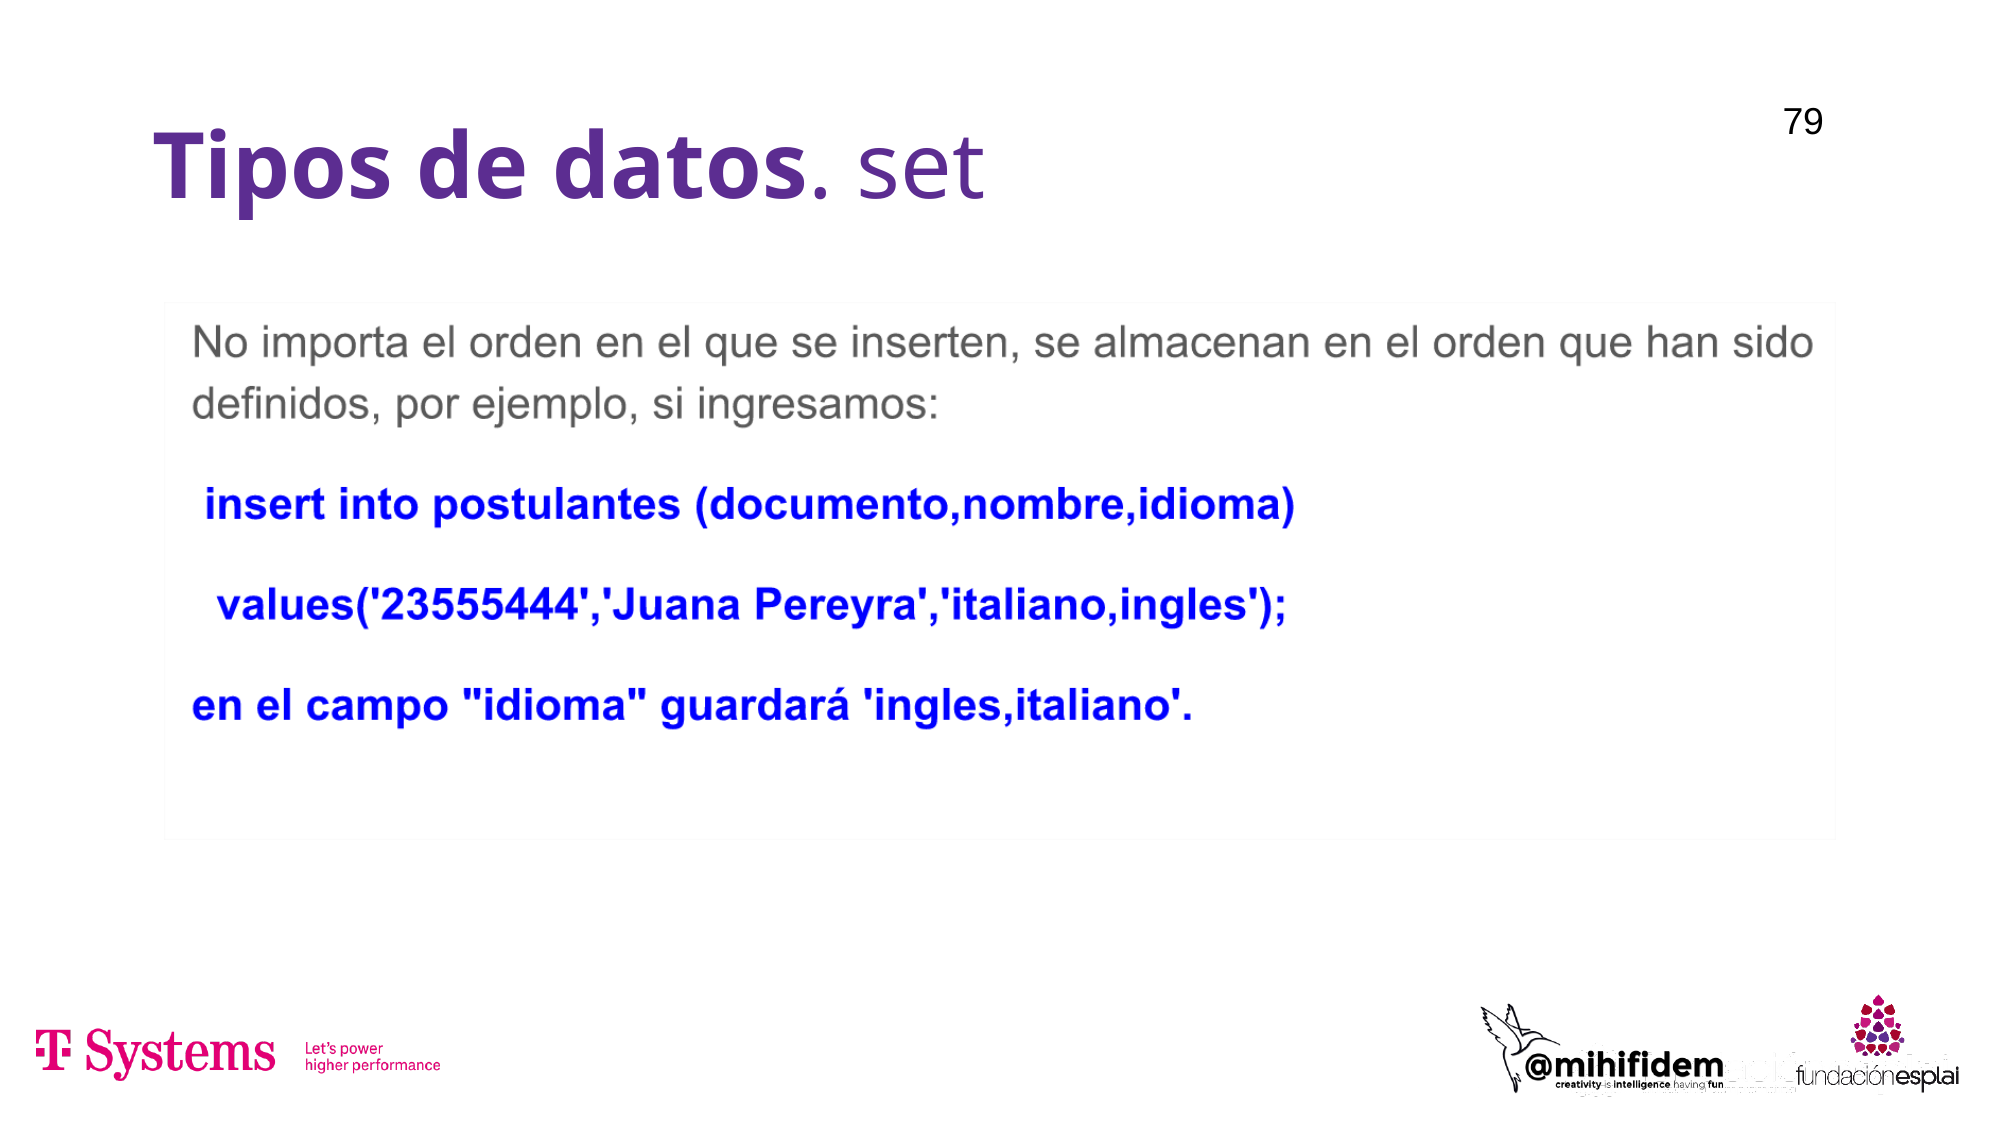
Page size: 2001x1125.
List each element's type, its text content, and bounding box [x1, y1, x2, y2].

text_box 79 [1767, 89, 1863, 150]
picture [1472, 986, 1965, 1103]
picture [164, 302, 1836, 840]
picture [36, 1027, 440, 1081]
text_box Tipos de datos. set [137, 59, 1863, 278]
